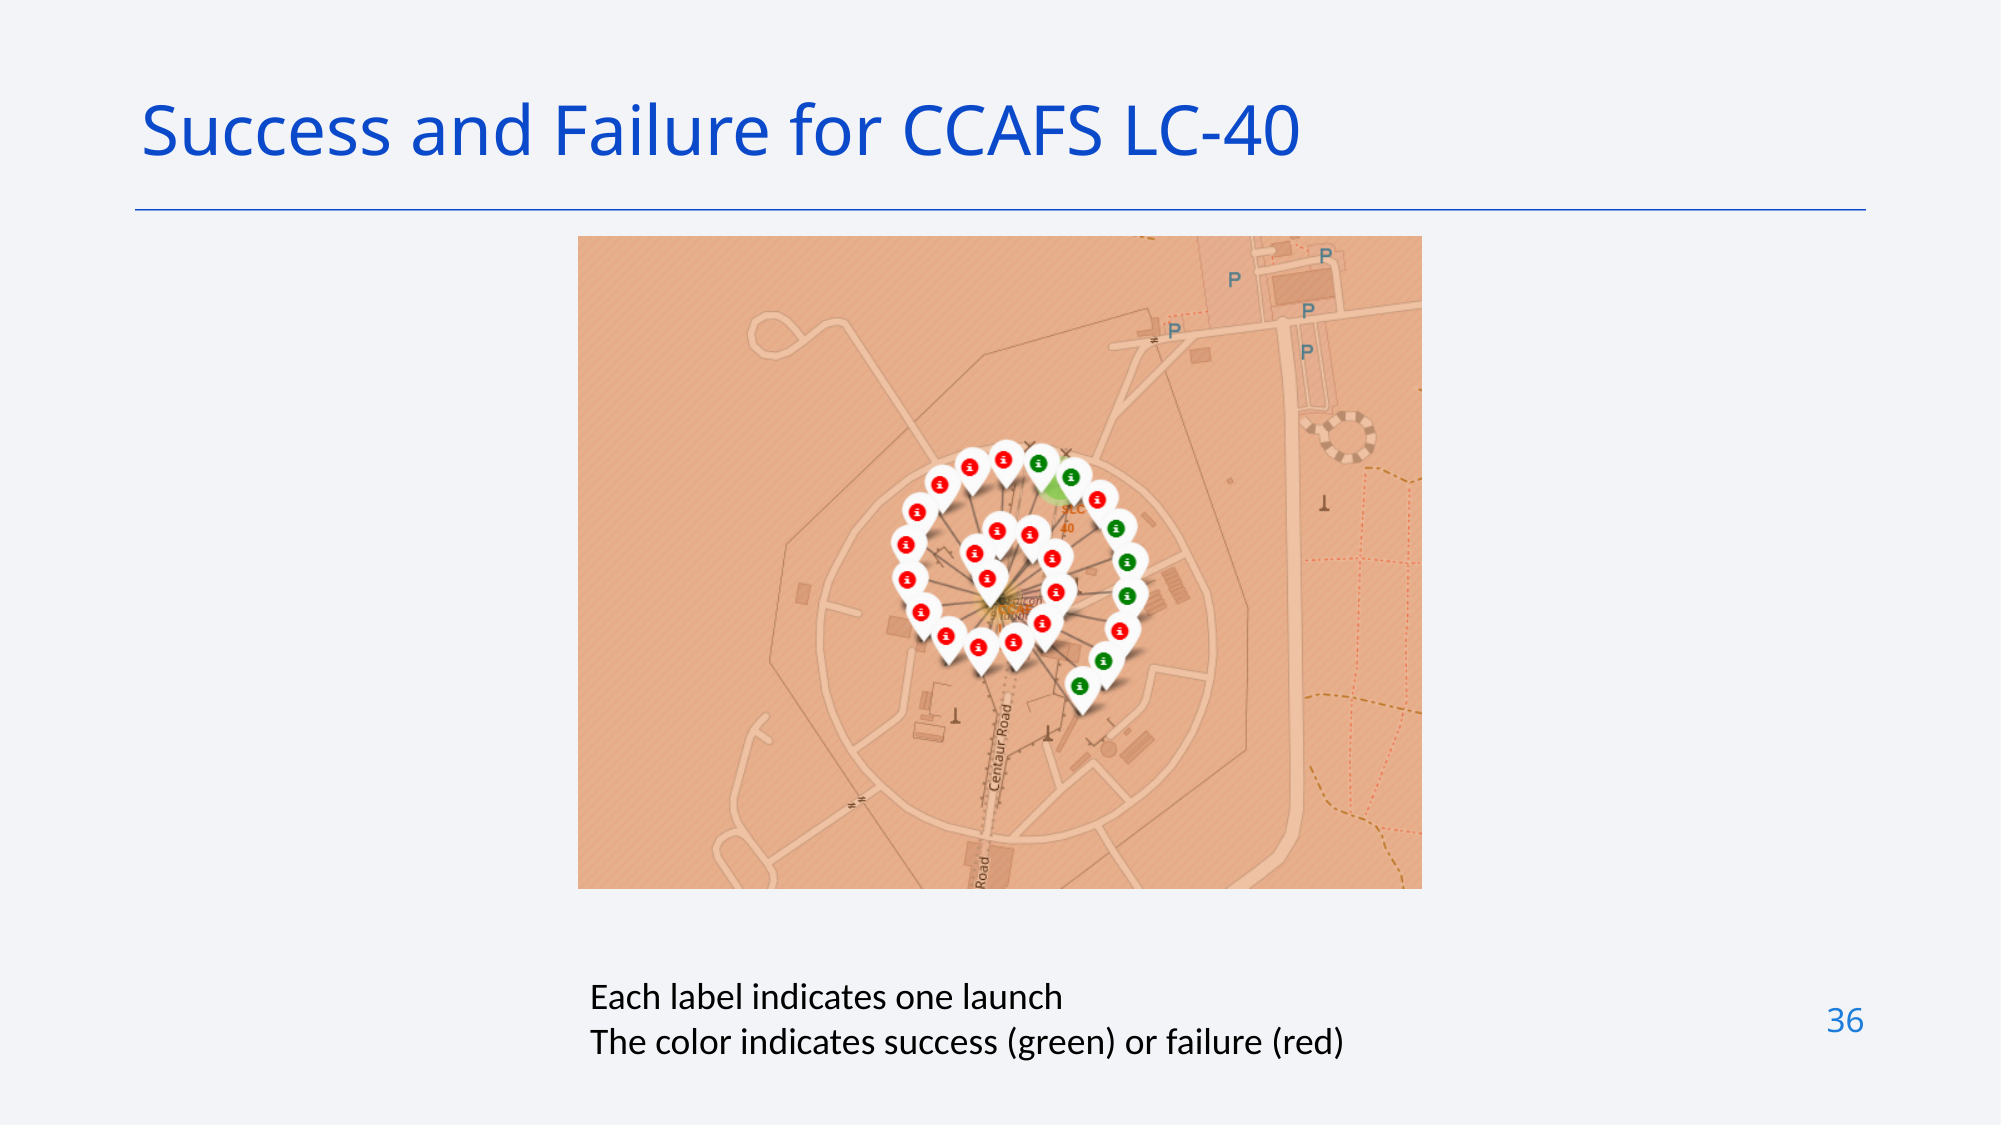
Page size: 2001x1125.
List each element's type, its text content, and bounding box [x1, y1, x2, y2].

text_box Each label indicates one launch The color indicates success (green) or failure (red) [575, 964, 1361, 1070]
text_box Success and Failure for CCAFS LC-40 [126, 88, 1852, 179]
list [87, 927, 1880, 1125]
picture [0, 0, 2001, 1125]
